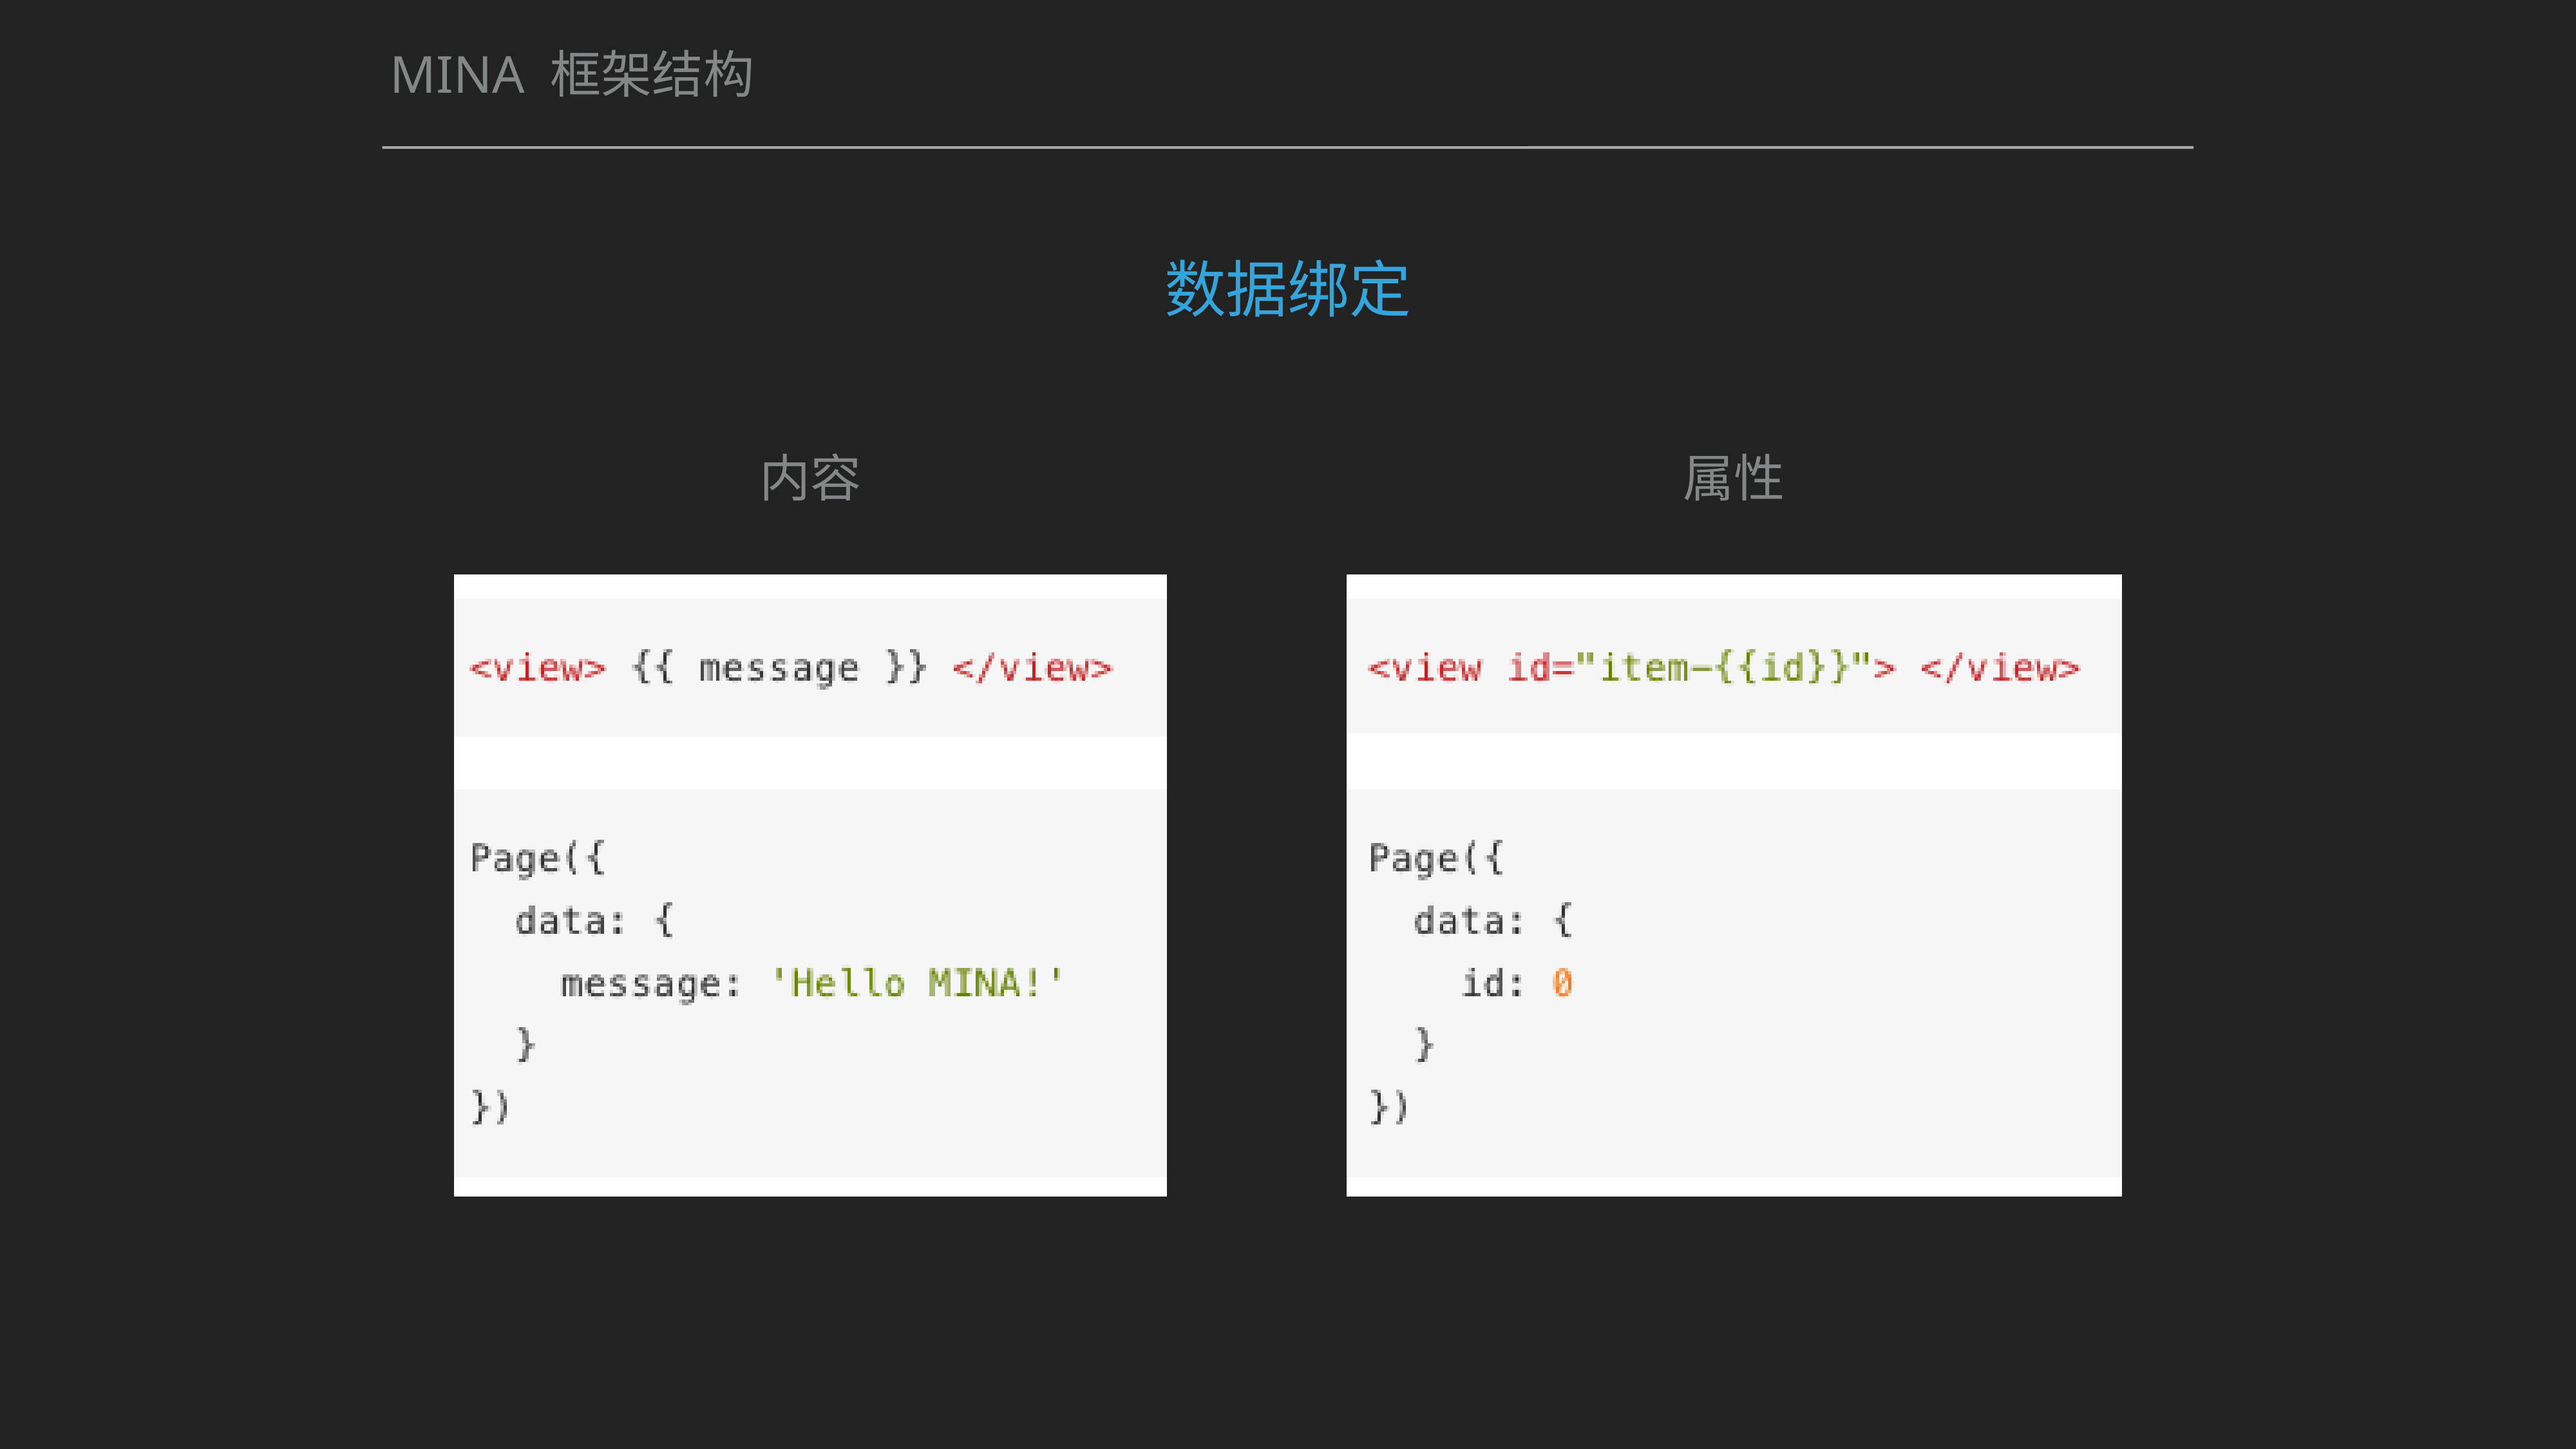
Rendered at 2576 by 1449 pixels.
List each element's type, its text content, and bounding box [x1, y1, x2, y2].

picture [454, 574, 1167, 1197]
picture [1346, 574, 2122, 1197]
text_box 属性 [1675, 438, 1793, 515]
title MINA 框架结构 [382, 46, 2194, 155]
text_box 内容 [752, 438, 869, 515]
text_box 数据绑定 [1157, 243, 1419, 332]
